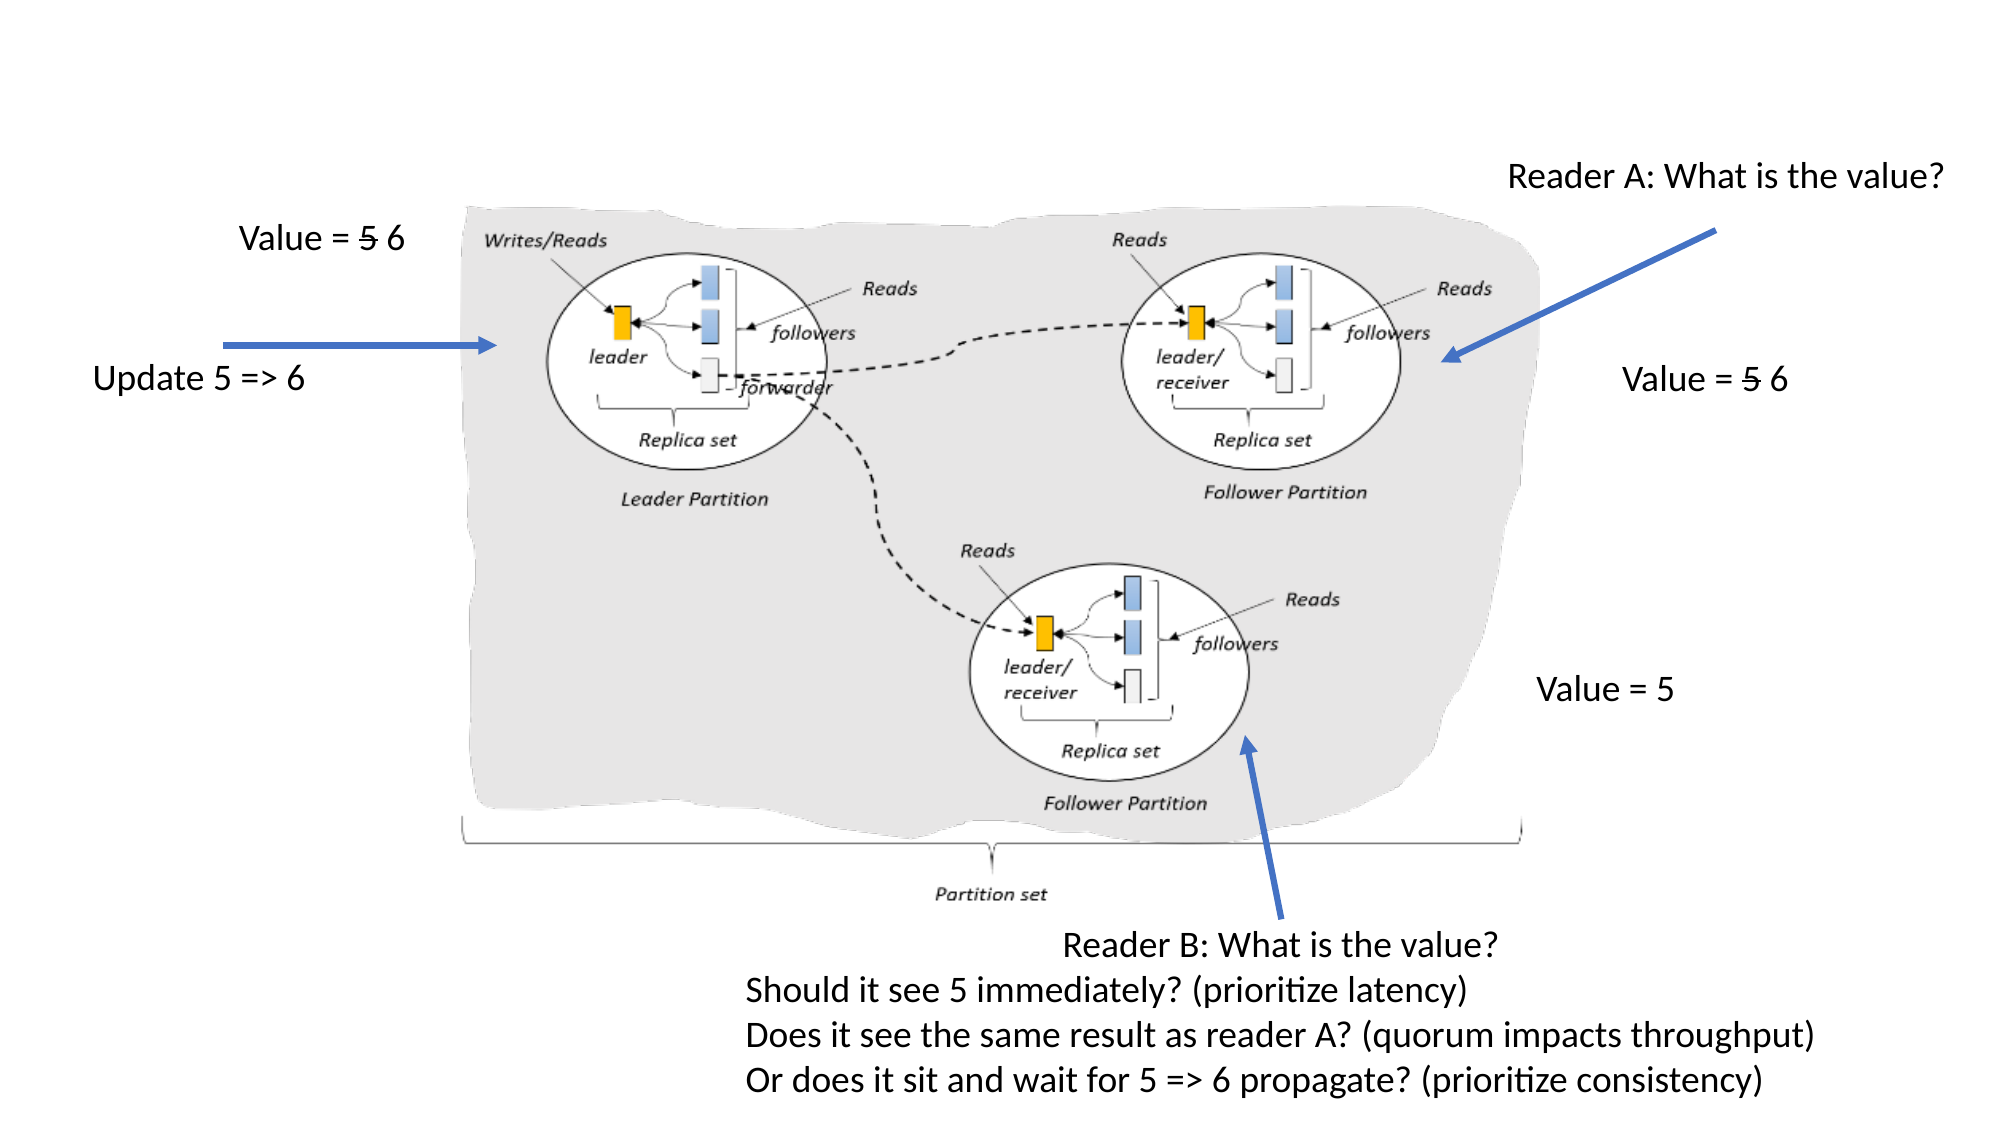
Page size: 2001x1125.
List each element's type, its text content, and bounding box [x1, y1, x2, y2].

text_box Value = 5 6 [224, 205, 421, 266]
text_box Update 5 => 6 [78, 345, 321, 406]
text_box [1244, 734, 1282, 920]
text_box Reader A: What is the value? [1486, 143, 1967, 204]
text_box Value = 5 6 [1607, 346, 1804, 406]
text_box Reader B: What is the value? Should it see 5 immediately? (prioritize latency) Does it see the same result as reader A? (quorum impacts throughput) Or does it sit and wait for 5 => 6 propagate? (prioritize consistency) [730, 912, 1832, 1107]
picture [460, 205, 1540, 920]
text_box Value = 5 [1540, 656, 1691, 716]
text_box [1440, 230, 1716, 363]
